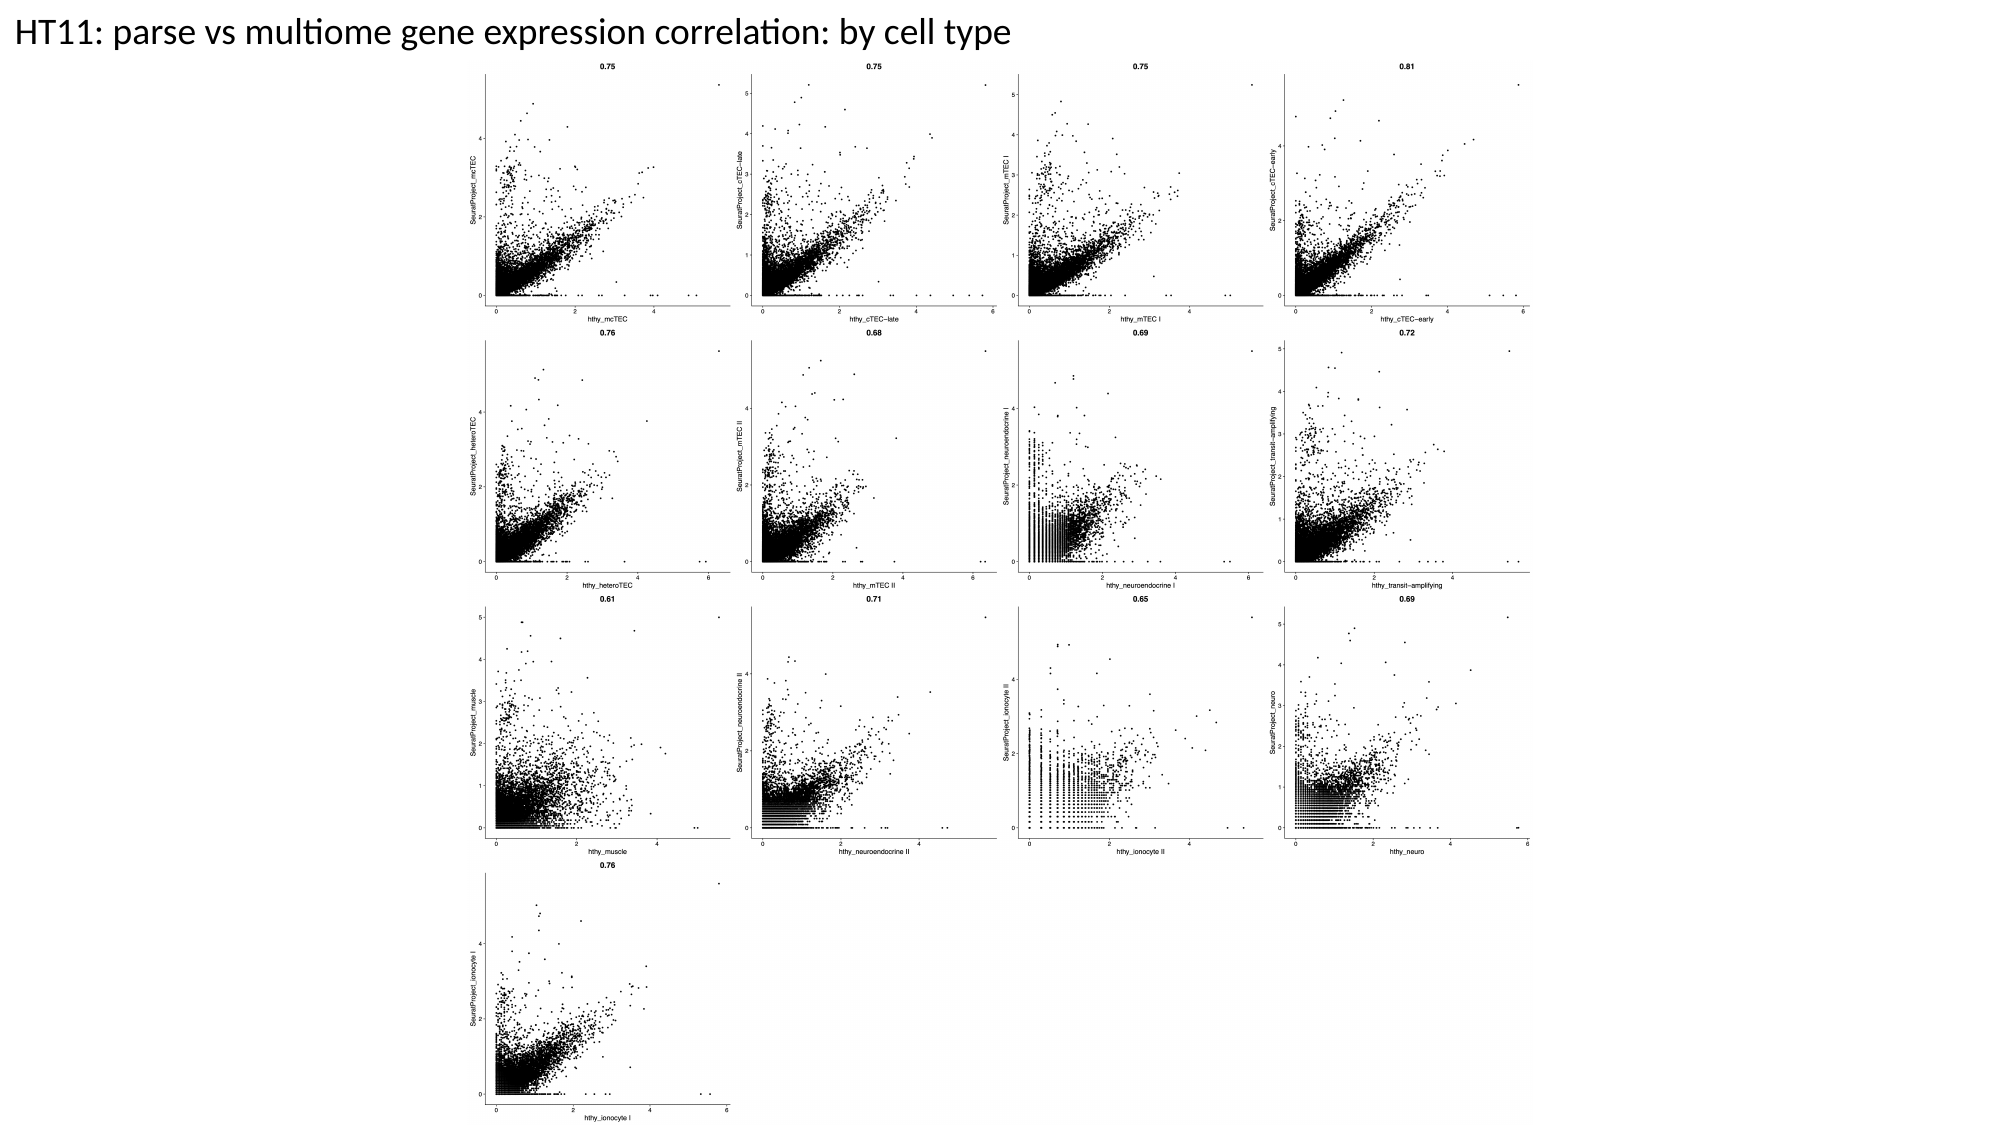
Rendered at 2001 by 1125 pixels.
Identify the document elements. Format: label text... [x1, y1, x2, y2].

picture [467, 60, 1533, 1125]
text_box HT11: parse vs multiome gene expression correlation: by cell type [0, 0, 1254, 60]
